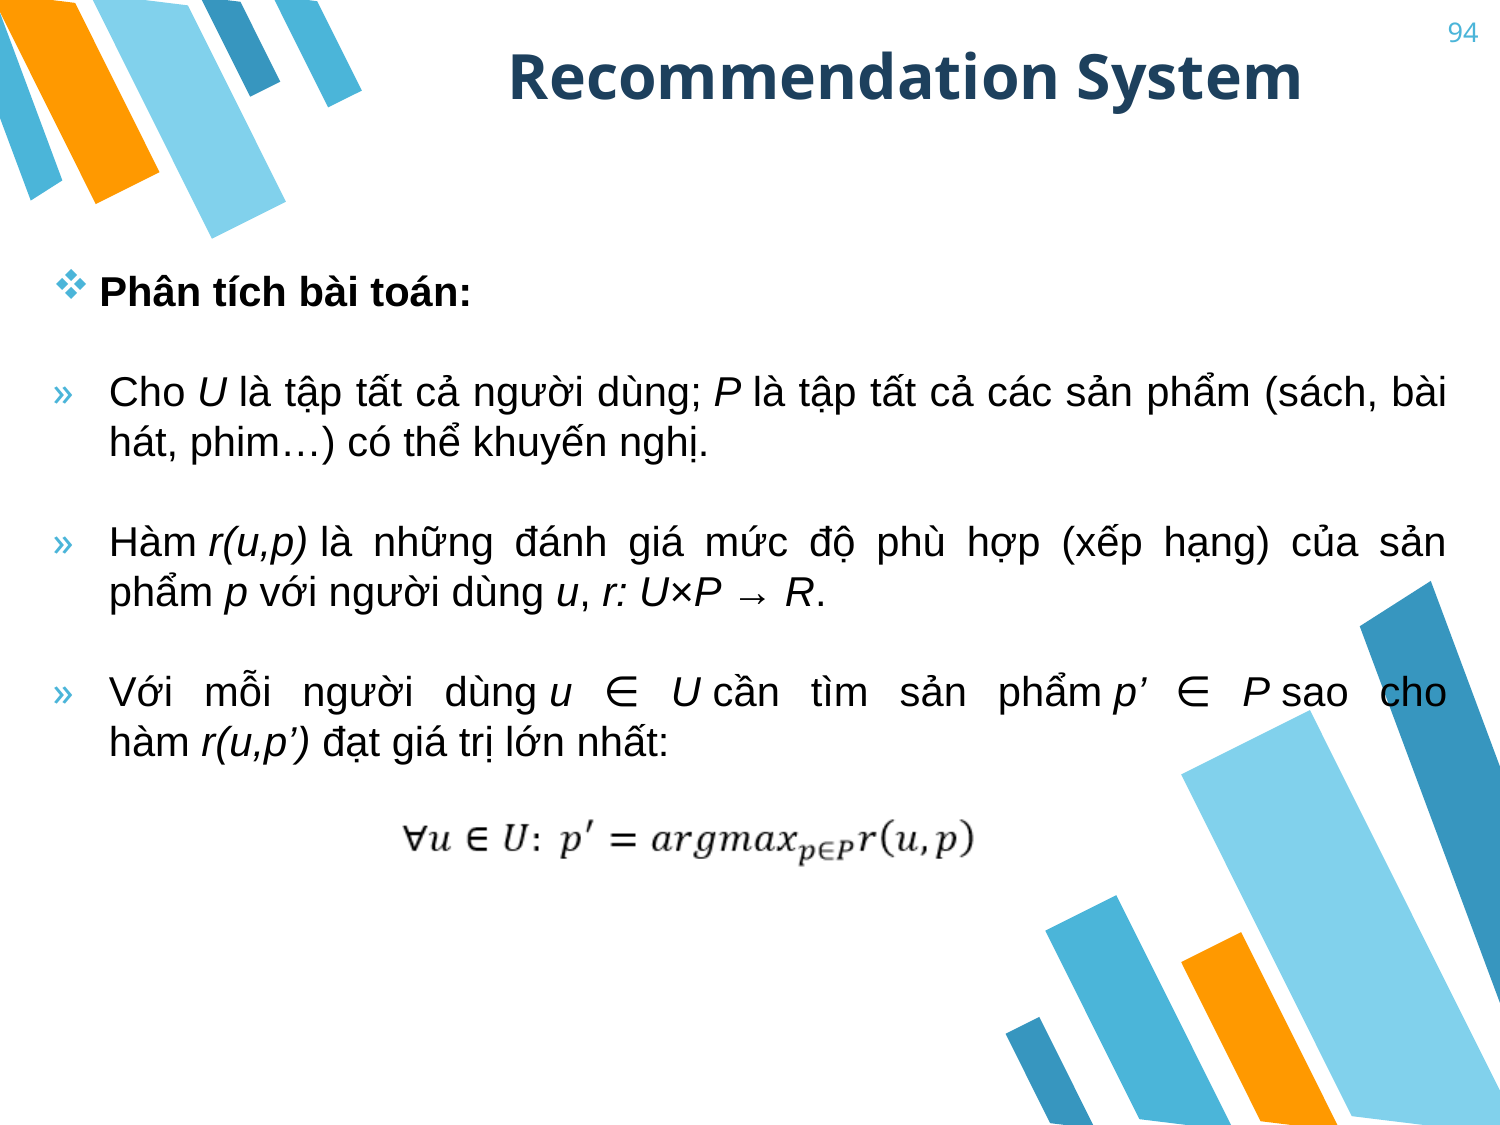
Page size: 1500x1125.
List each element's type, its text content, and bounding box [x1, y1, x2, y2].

title Recommendation System [362, 0, 1450, 149]
list Phân tích bài toán: Cho U là tập tất cả người dùng; P là tập tất cả các sản phẩm (sách, bài hát, phim…) có thể khuyến nghị. Hàm r(u,p) là những đánh giá mức độ phù hợp (xếp hạng) của sản phẩm p với người dùng u, r: U×P → R. Với mỗi người dùng u ∈ U cần tìm sản phẩm p’ ∈ P sao cho hàm r(u,p’) đạt giá trị lớn nhất: [37, 249, 1463, 1100]
picture [387, 792, 1005, 892]
slide_number 94 [1403, 0, 1494, 87]
